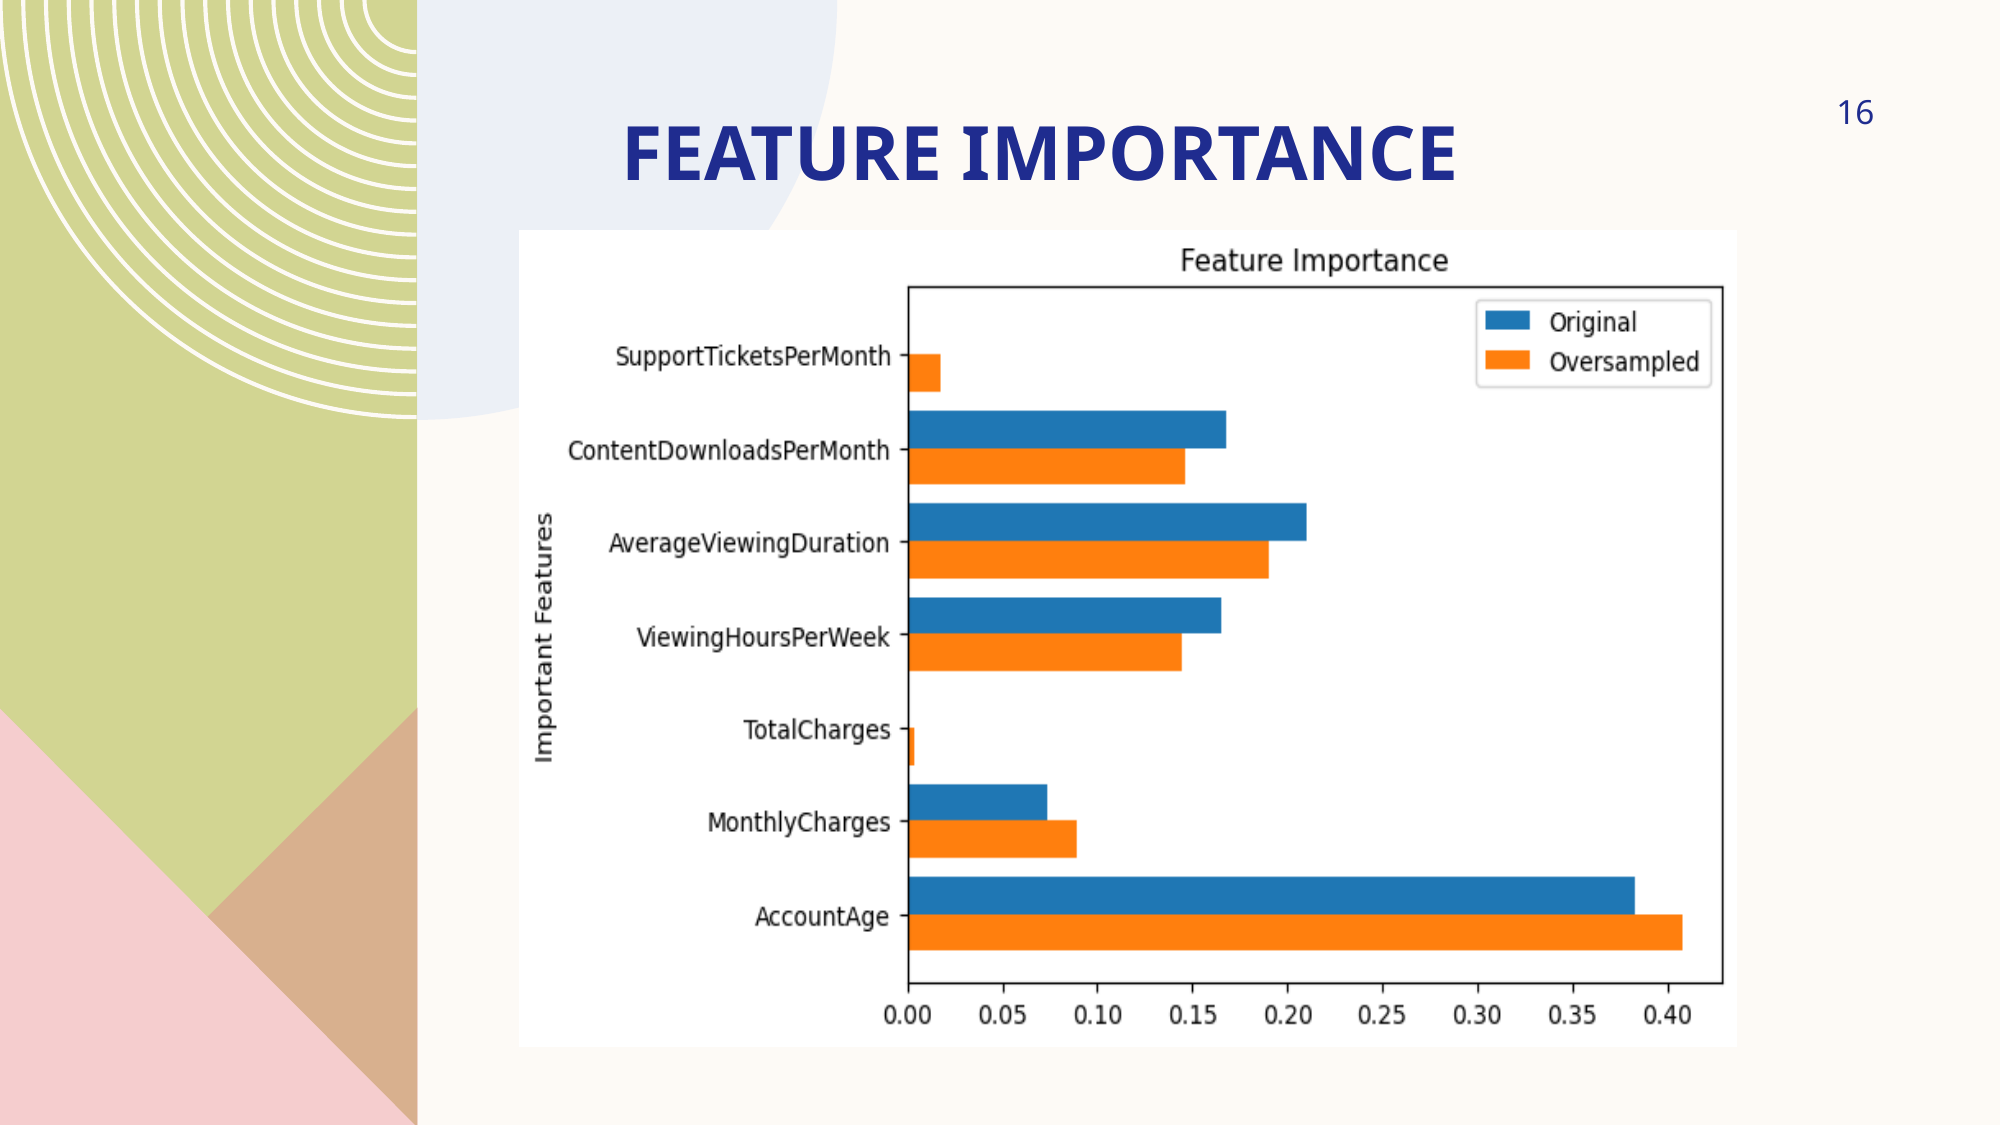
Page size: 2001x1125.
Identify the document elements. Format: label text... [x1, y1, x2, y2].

title Feature importance [606, 32, 1913, 196]
picture [519, 229, 1737, 1047]
slide_number 16 [1699, 75, 1875, 153]
